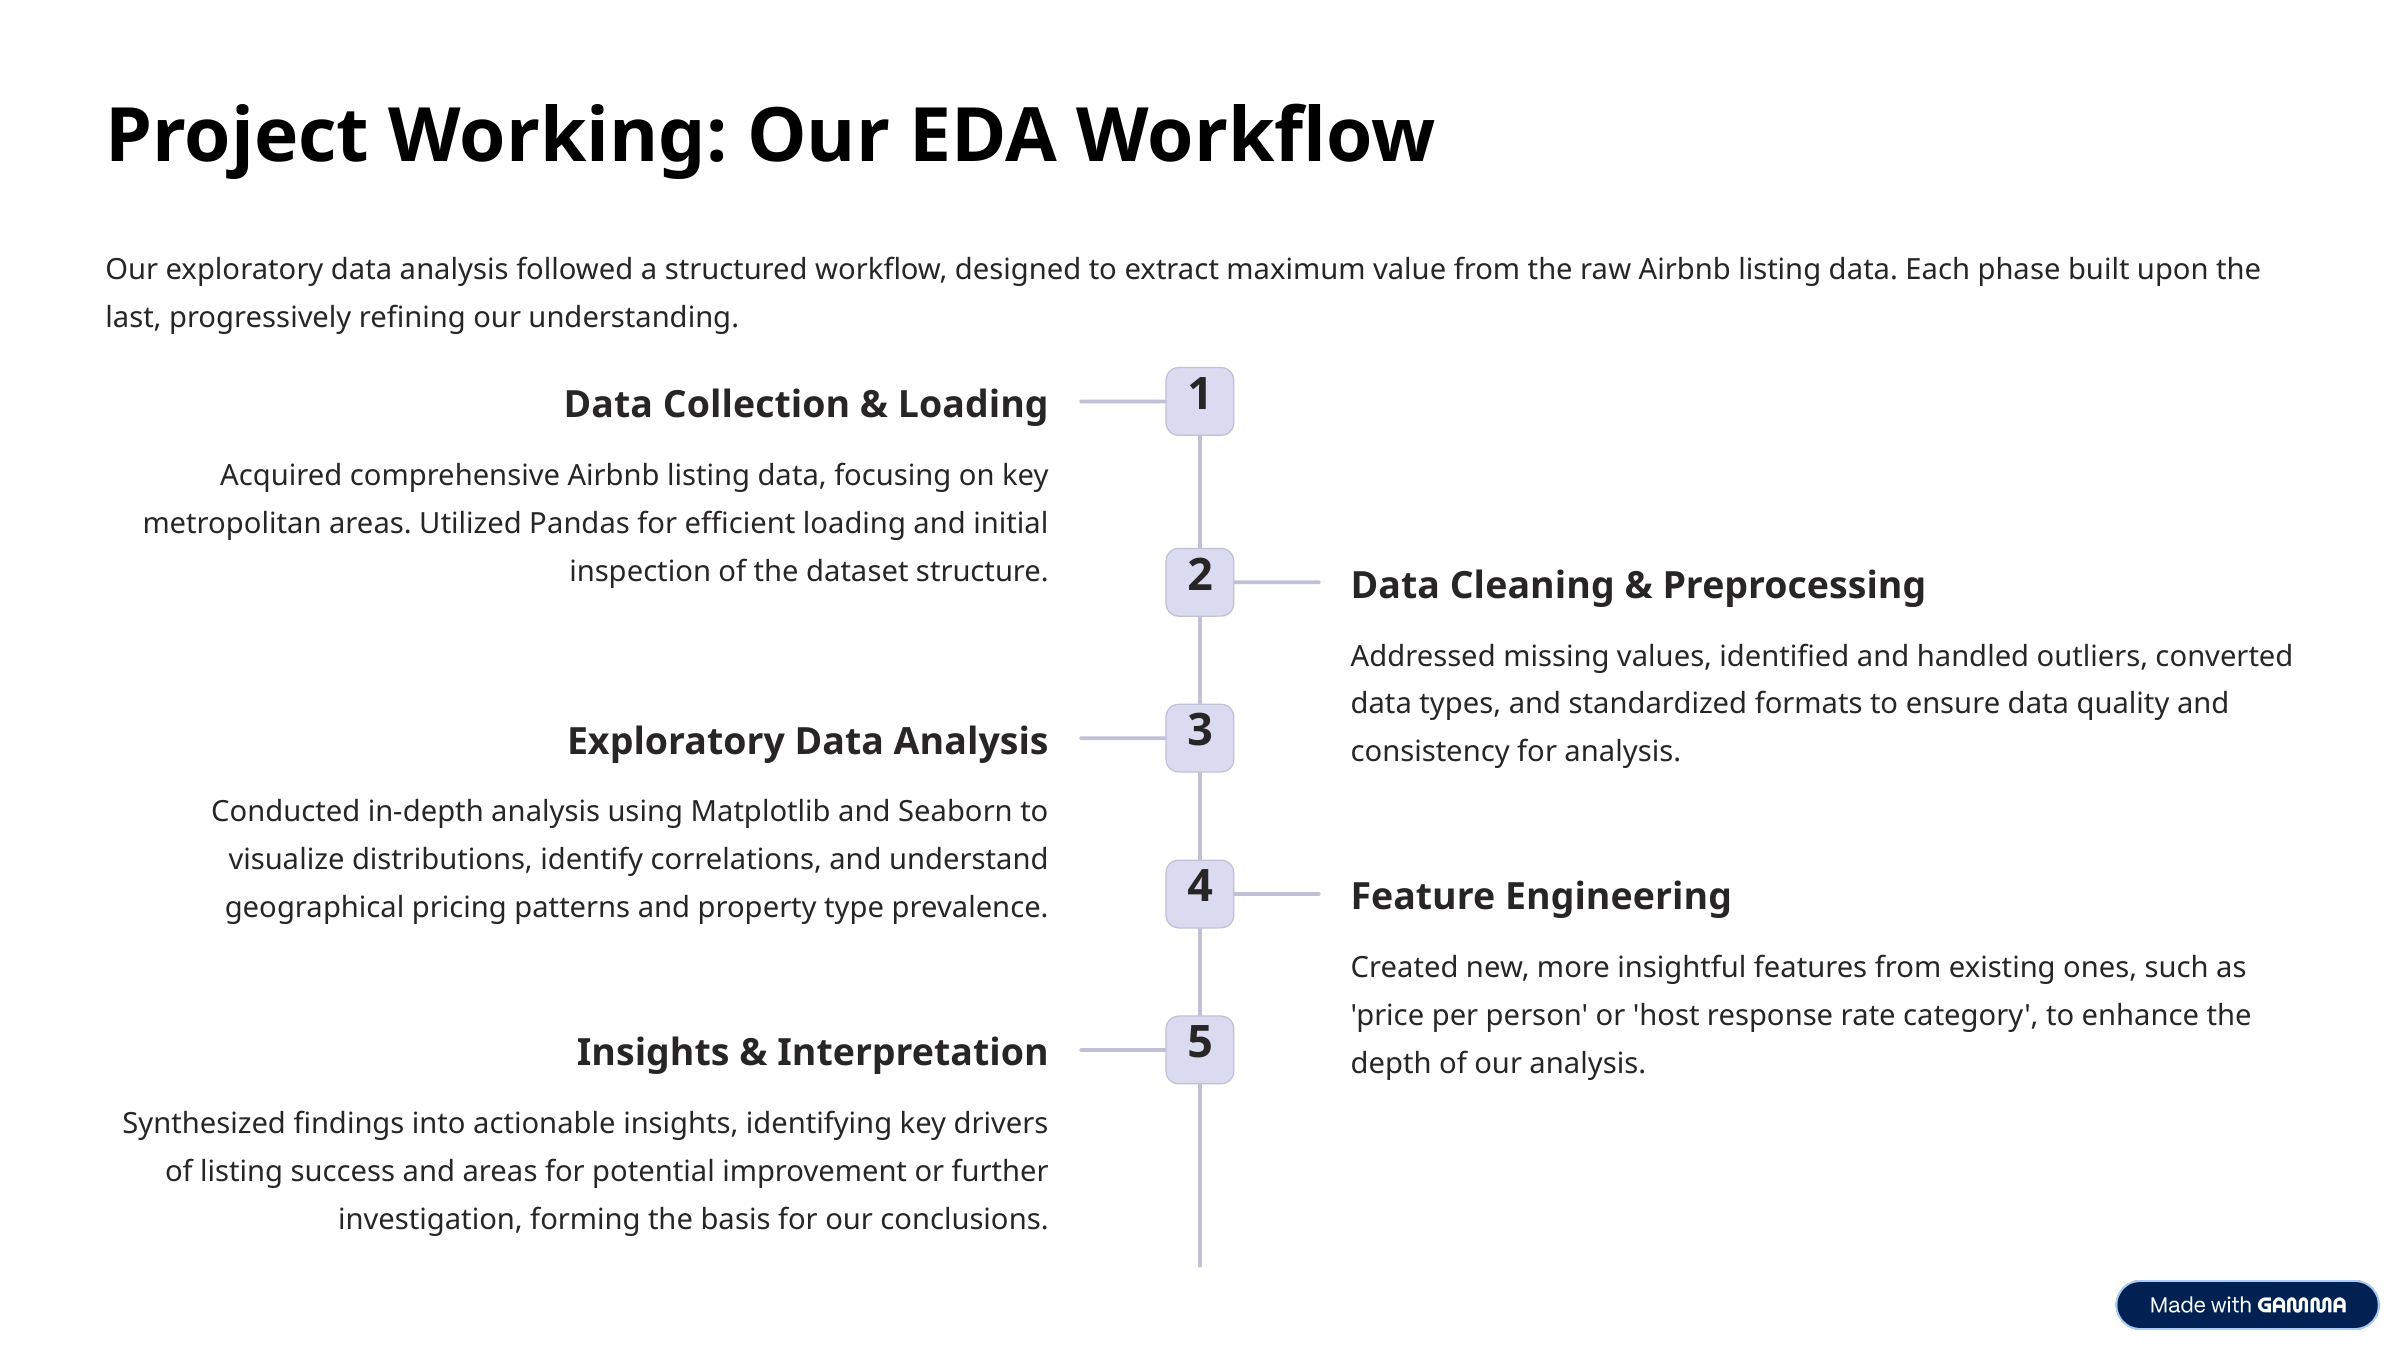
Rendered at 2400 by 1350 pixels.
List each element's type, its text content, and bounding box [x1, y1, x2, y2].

text_box [1166, 548, 1234, 617]
text_box Conducted in-depth analysis using Matplotlib and Seaborn to visualize distributions, identify correlations, and understand geographical pricing patterns and property type prevalence. [105, 779, 1050, 925]
text_box Synthesized findings into actionable insights, identifying key drivers of listing success and areas for potential improvement or further investigation, forming the basis for our conclusions. [105, 1091, 1050, 1237]
text_box [1166, 860, 1234, 928]
text_box [1166, 367, 1234, 436]
text_box [1079, 736, 1166, 741]
text_box [1198, 1084, 1202, 1268]
text_box Addressed missing values, identified and handled outliers, converted data types, and standardized formats to ensure data quality and consistency for analysis. [1350, 623, 2295, 769]
text_box [1234, 892, 1321, 896]
text_box 3 [1177, 709, 1223, 767]
text_box Data Collection & Loading [578, 378, 1050, 426]
text_box [1198, 928, 1202, 1016]
text_box Acquired comprehensive Airbnb listing data, focusing on key metropolitan areas. Utilized Pandas for efficient loading and initial inspection of the dataset structure. [105, 443, 1050, 588]
text_box Our exploratory data analysis followed a structured workflow, designed to extract maximum value from the raw Airbnb listing data. Each phase built upon the last, progressively refining our understanding. [105, 237, 2295, 334]
text_box Project Working: Our EDA Workflow [105, 82, 1419, 177]
text_box Feature Engineering [1350, 870, 1728, 918]
text_box Exploratory Data Analysis [573, 714, 1050, 762]
text_box [1198, 772, 1202, 860]
text_box [1079, 399, 1166, 404]
text_box [1234, 580, 1321, 585]
text_box 2 [1177, 554, 1223, 611]
text_box 5 [1177, 1021, 1223, 1079]
text_box [1166, 1016, 1234, 1084]
text_box Data Cleaning & Preprocessing [1350, 558, 1918, 606]
picture [2106, 1271, 2389, 1339]
text_box [1198, 436, 1202, 548]
text_box [1079, 1048, 1166, 1052]
text_box 1 [1177, 373, 1223, 430]
text_box 4 [1177, 865, 1223, 923]
text_box Insights & Interpretation [606, 1026, 1050, 1074]
text_box Created new, more insightful features from existing ones, such as 'price per person' or 'host response rate category', to enhance the depth of our analysis. [1350, 935, 2295, 1081]
text_box [1166, 704, 1234, 773]
text_box [1198, 617, 1202, 704]
